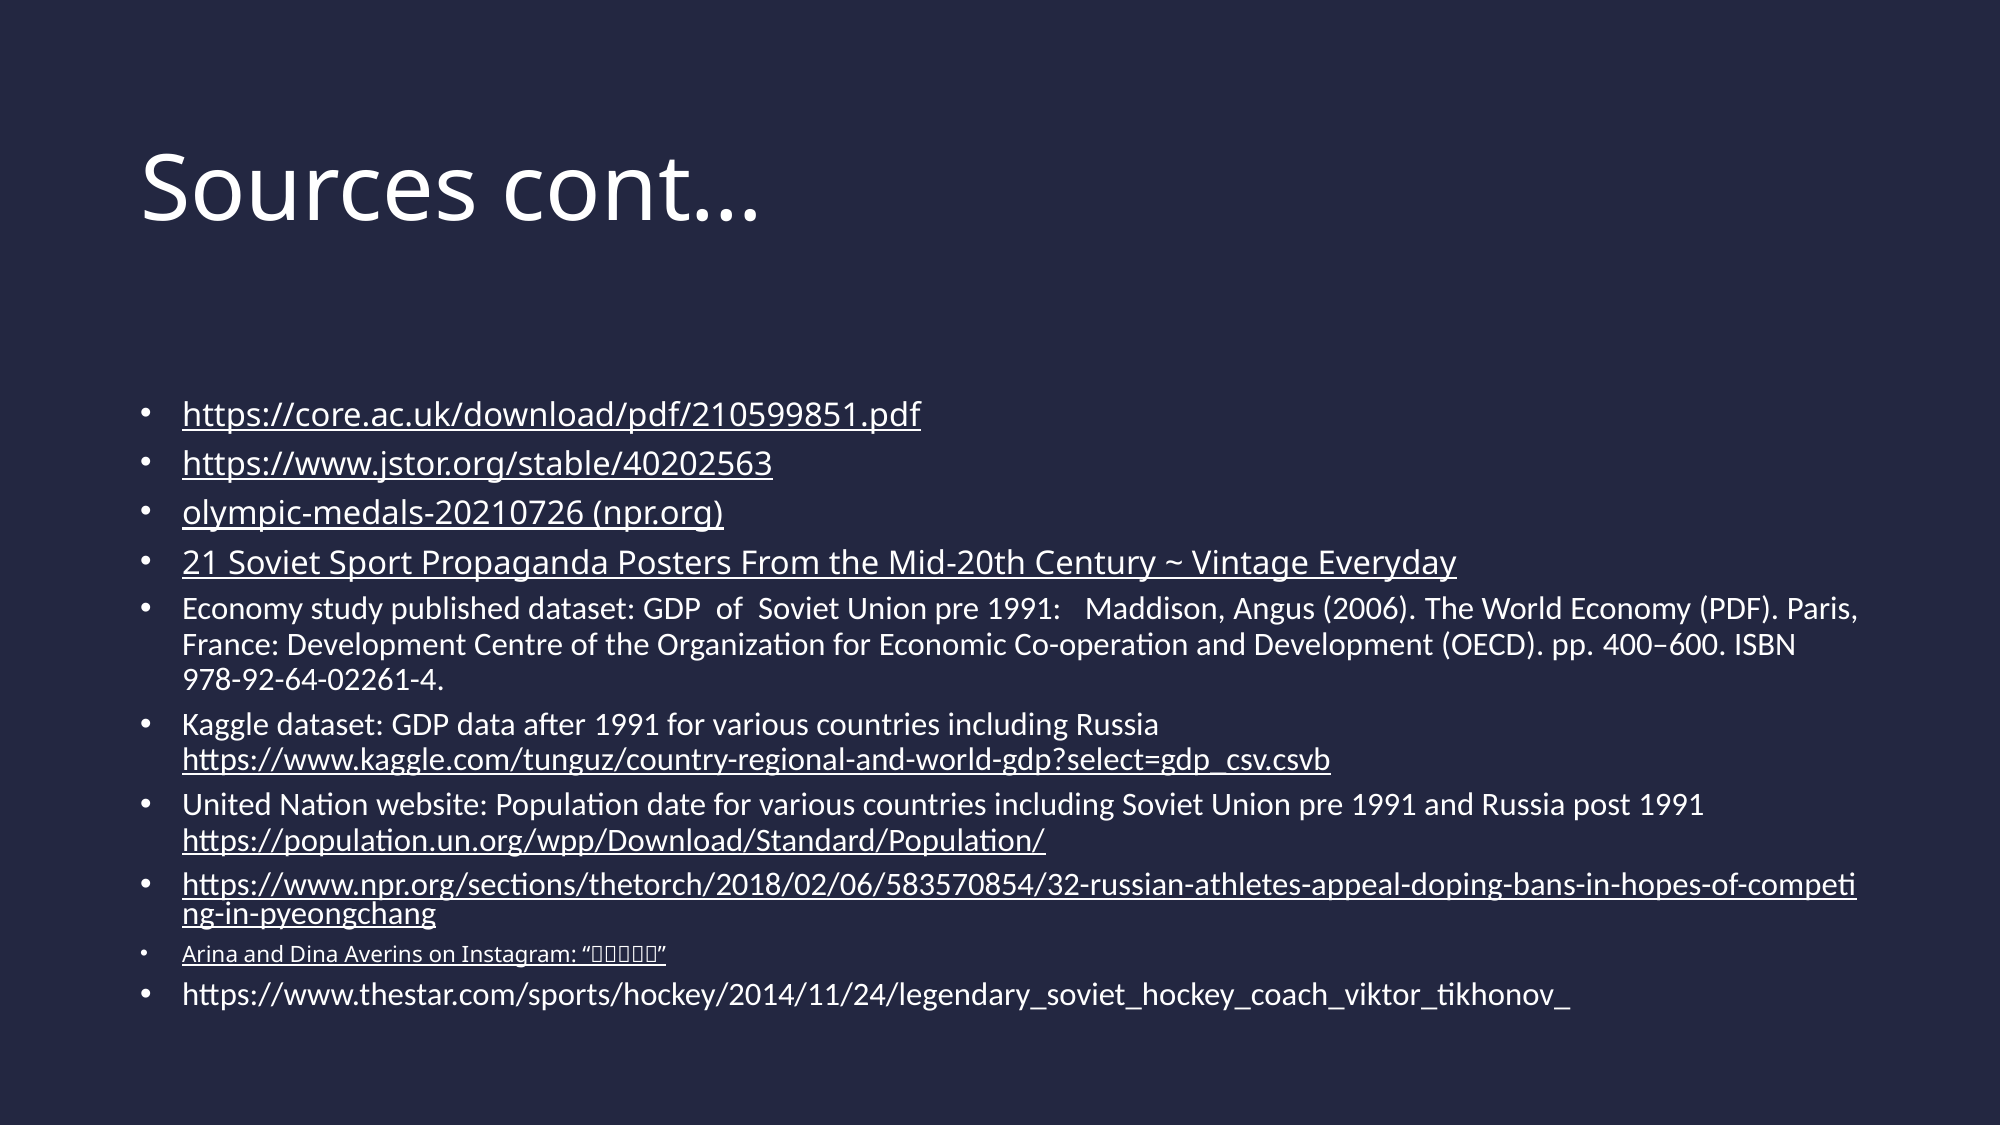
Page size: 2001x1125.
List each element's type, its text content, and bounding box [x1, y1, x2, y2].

list https://core.ac.uk/download/pdf/210599851.pdf https://www.jstor.org/stable/40202563 olympic-medals-20210726 (npr.org) 21 Soviet Sport Propaganda Posters From the Mid-20th Century ~ Vintage Everyday Economy study published dataset: GDP of Soviet Union pre 1991: Maddison, Angus (2006). The World Economy (PDF). Paris, France: Development Centre of the Organization for Economic Co-operation and Development (OECD). pp. 400–600. ISBN 978-92-64-02261-4. Kaggle dataset: GDP data after 1991 for various countries including Russia https://www.kaggle.com/tunguz/country-regional-and-world-gdp?select=gdp_csv.csvb United Nation website: Population date for various countries including Soviet Union pre 1991 and Russia post 1991 https://population.un.org/wpp/Download/Standard/Population/ https://www.npr.org/sections/thetorch/2018/02/06/583570854/32-russian-athletes-appeal-doping-bans-in-hopes-of-competing-in-pyeongchang Arina and Dina Averins️️️️️ on Instagram: “🧙🏼🔮🧙🏼” https://www.thestar.com/sports/hockey/2014/11/24/legendary_soviet_hockey_coach_viktor_tikhonov_ [125, 345, 1875, 1000]
title Sources cont… [125, 133, 1625, 345]
